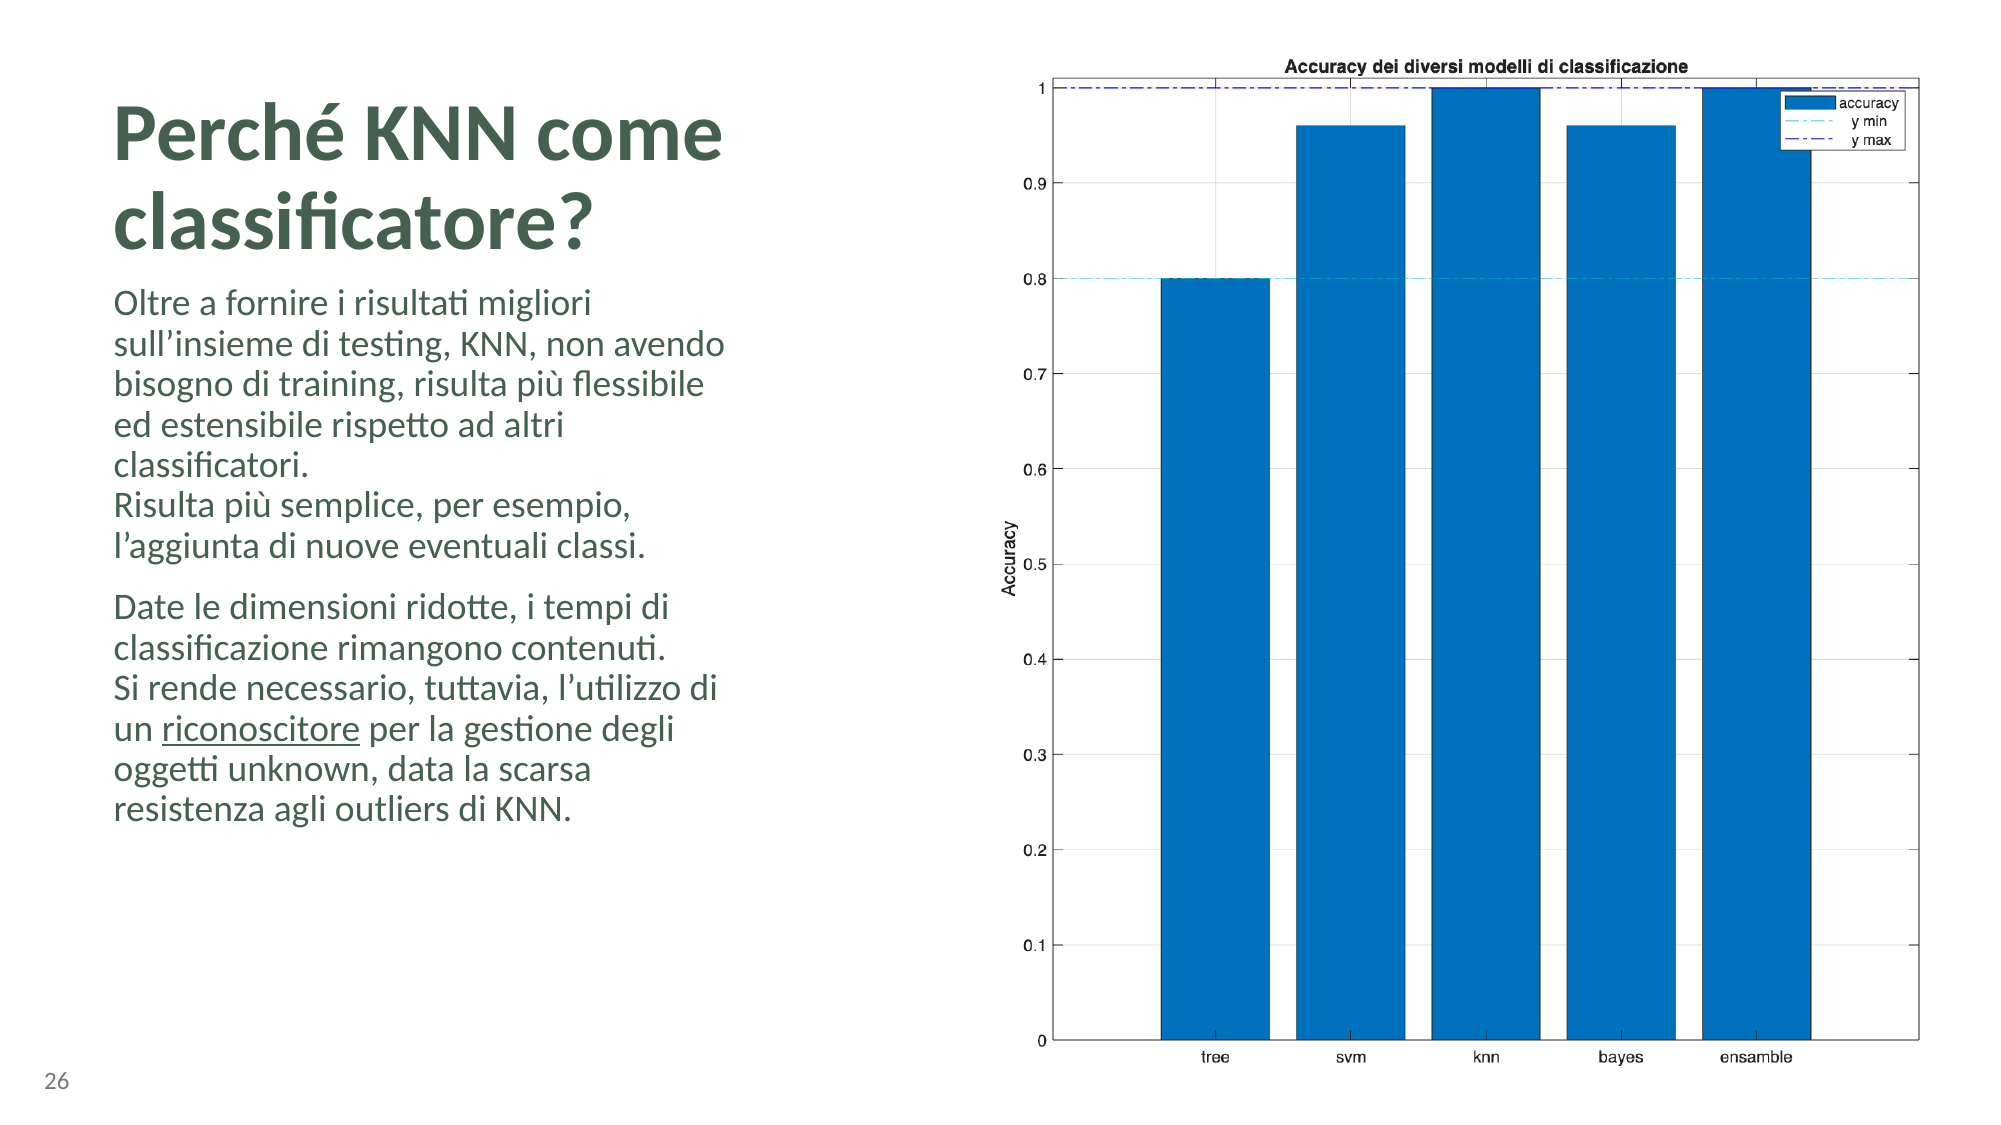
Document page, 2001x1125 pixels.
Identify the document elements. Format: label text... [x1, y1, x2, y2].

title Perché KNN come classificatore? [98, 80, 744, 275]
text_box Oltre a fornire i risultati migliori sull’insieme di testing, KNN, non avendo bisogno di training, risulta più flessibile ed estensibile rispetto ad altri classificatori. Risulta più semplice, per esempio, l’aggiunta di nuove eventuali classi. Date le dimensioni ridotte, i tempi di classificazione rimangono contenuti. Si rende necessario, tuttavia, l’utilizzo di un riconoscitore per la gestione degli oggetti unknown, data la scarsa resistenza agli outliers di KNN. [98, 275, 744, 1045]
picture [999, 57, 1922, 1068]
slide_number 26 [11, 1049, 103, 1110]
